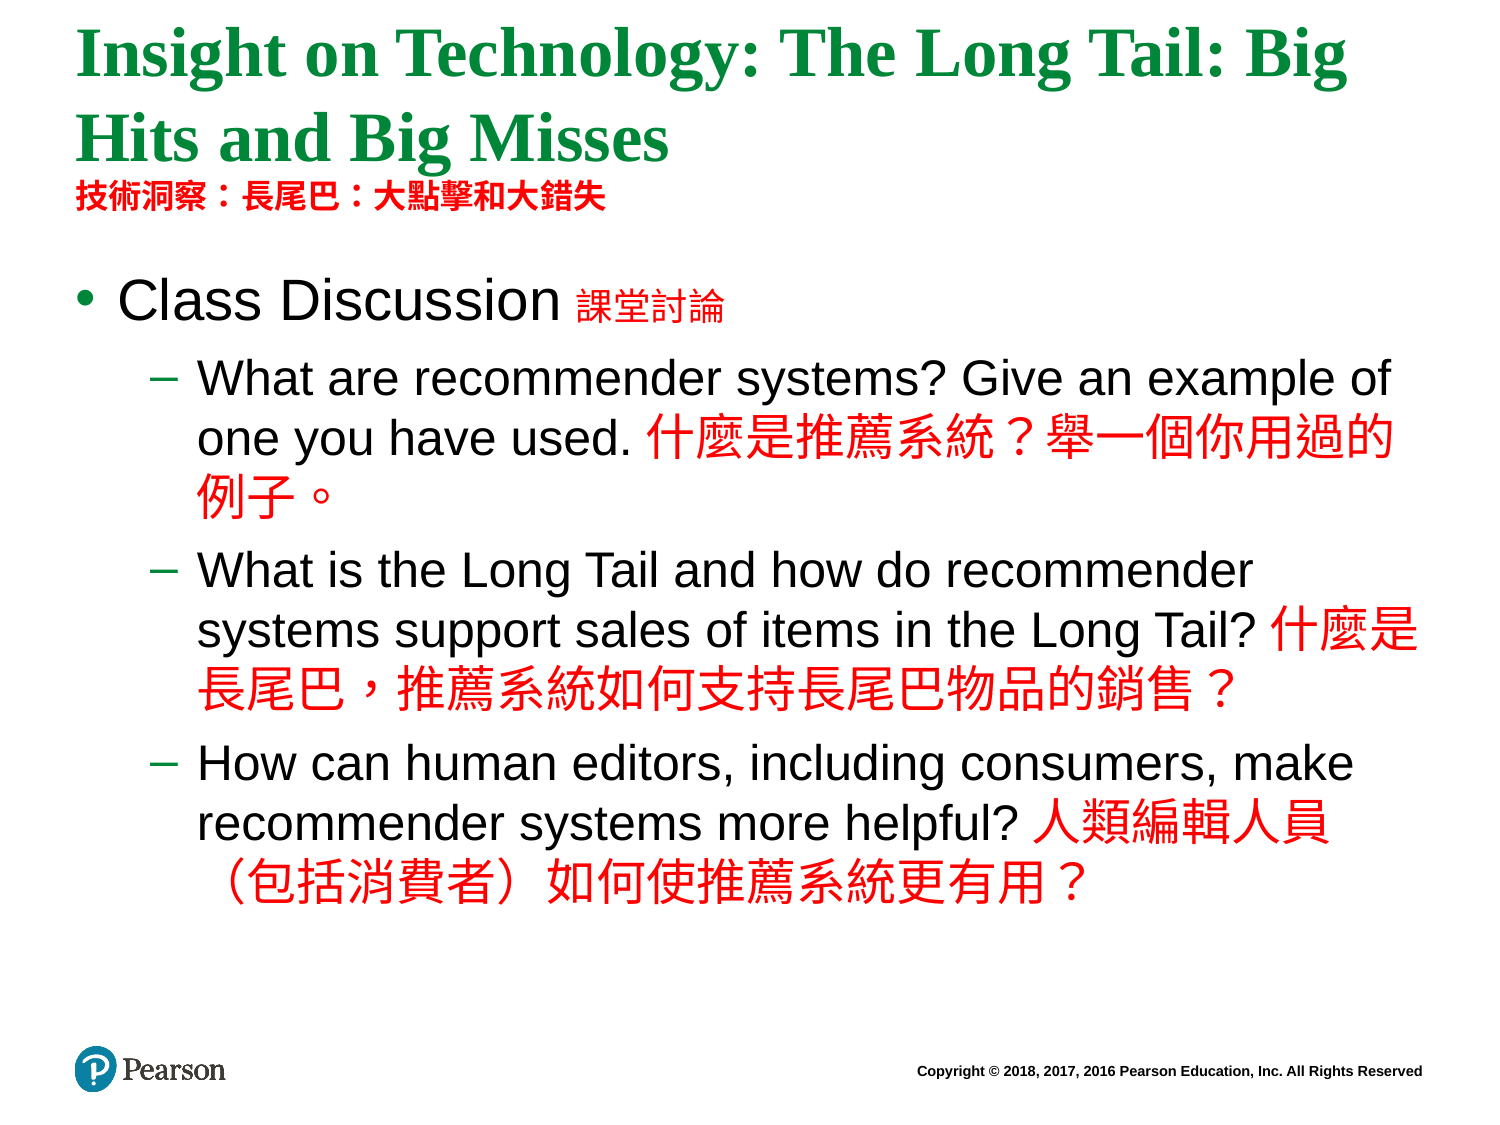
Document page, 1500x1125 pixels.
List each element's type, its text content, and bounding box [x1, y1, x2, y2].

title Insight on Technology: The Long Tail: Big Hits and Big Misses 技術洞察：長尾巴：大點擊和大錯失 [75, 35, 1425, 216]
list Class Discussion課堂討論 What are recommender systems? Give an example of one you have used.什麼是推薦系統？舉一個你用過的例子。 What is the Long Tail and how do recommender systems support sales of items in the Long Tail?什麼是長尾巴，推薦系統如何支持長尾巴物品的銷售？ How can human editors, including consumers, make recommender systems more helpful?人類編輯人員（包括消費者）如何使推薦系統更有用？ [75, 262, 1425, 1005]
